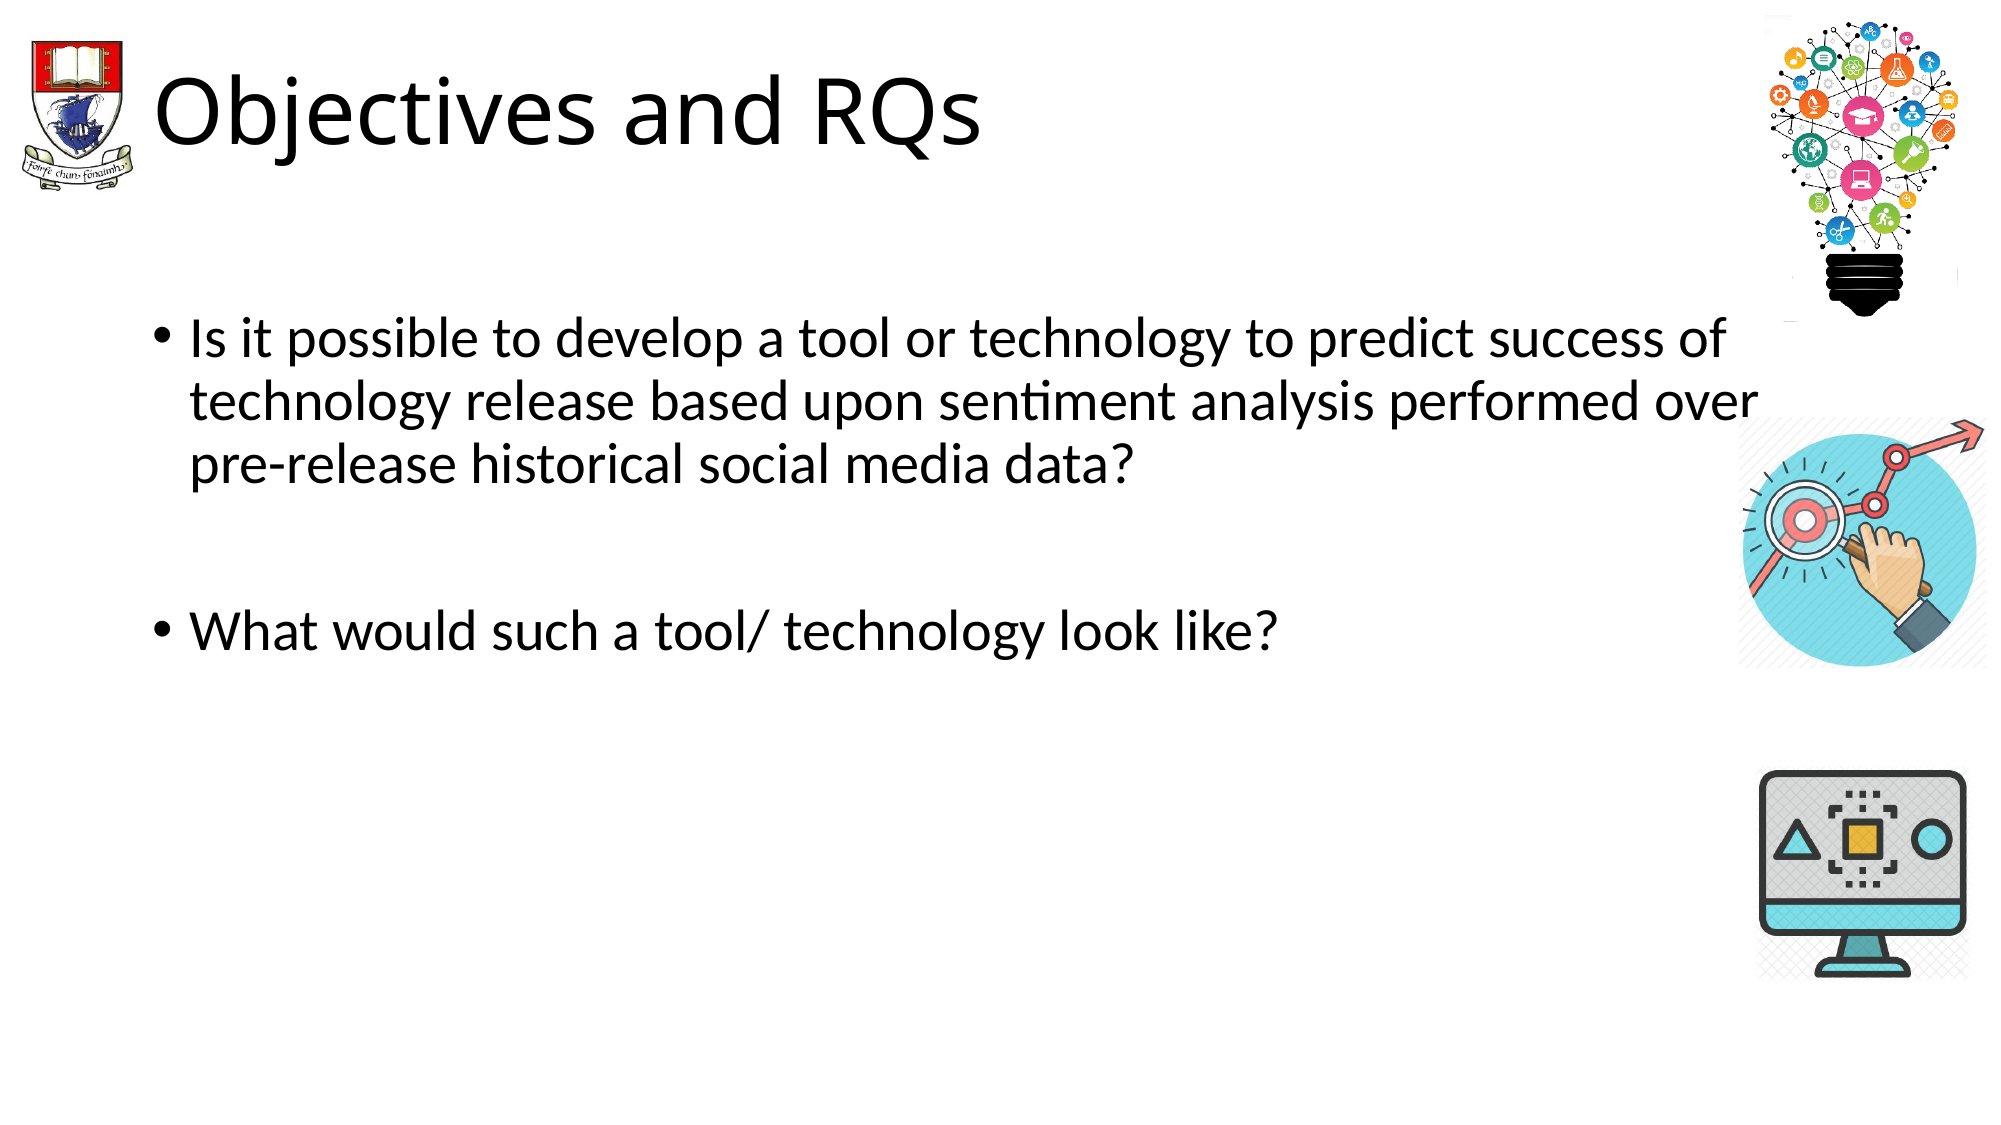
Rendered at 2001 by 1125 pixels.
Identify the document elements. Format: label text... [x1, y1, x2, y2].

picture [1752, 763, 1973, 984]
picture [1738, 417, 1987, 668]
picture [14, 33, 138, 196]
text_box Objectives and RQs [137, 5, 1863, 224]
picture [1764, 15, 1961, 322]
list Is it possible to develop a tool or technology to predict success of technology release based upon sentiment analysis performed over pre-release historical social media data? What would such a tool/ technology look like? [137, 299, 1863, 1014]
